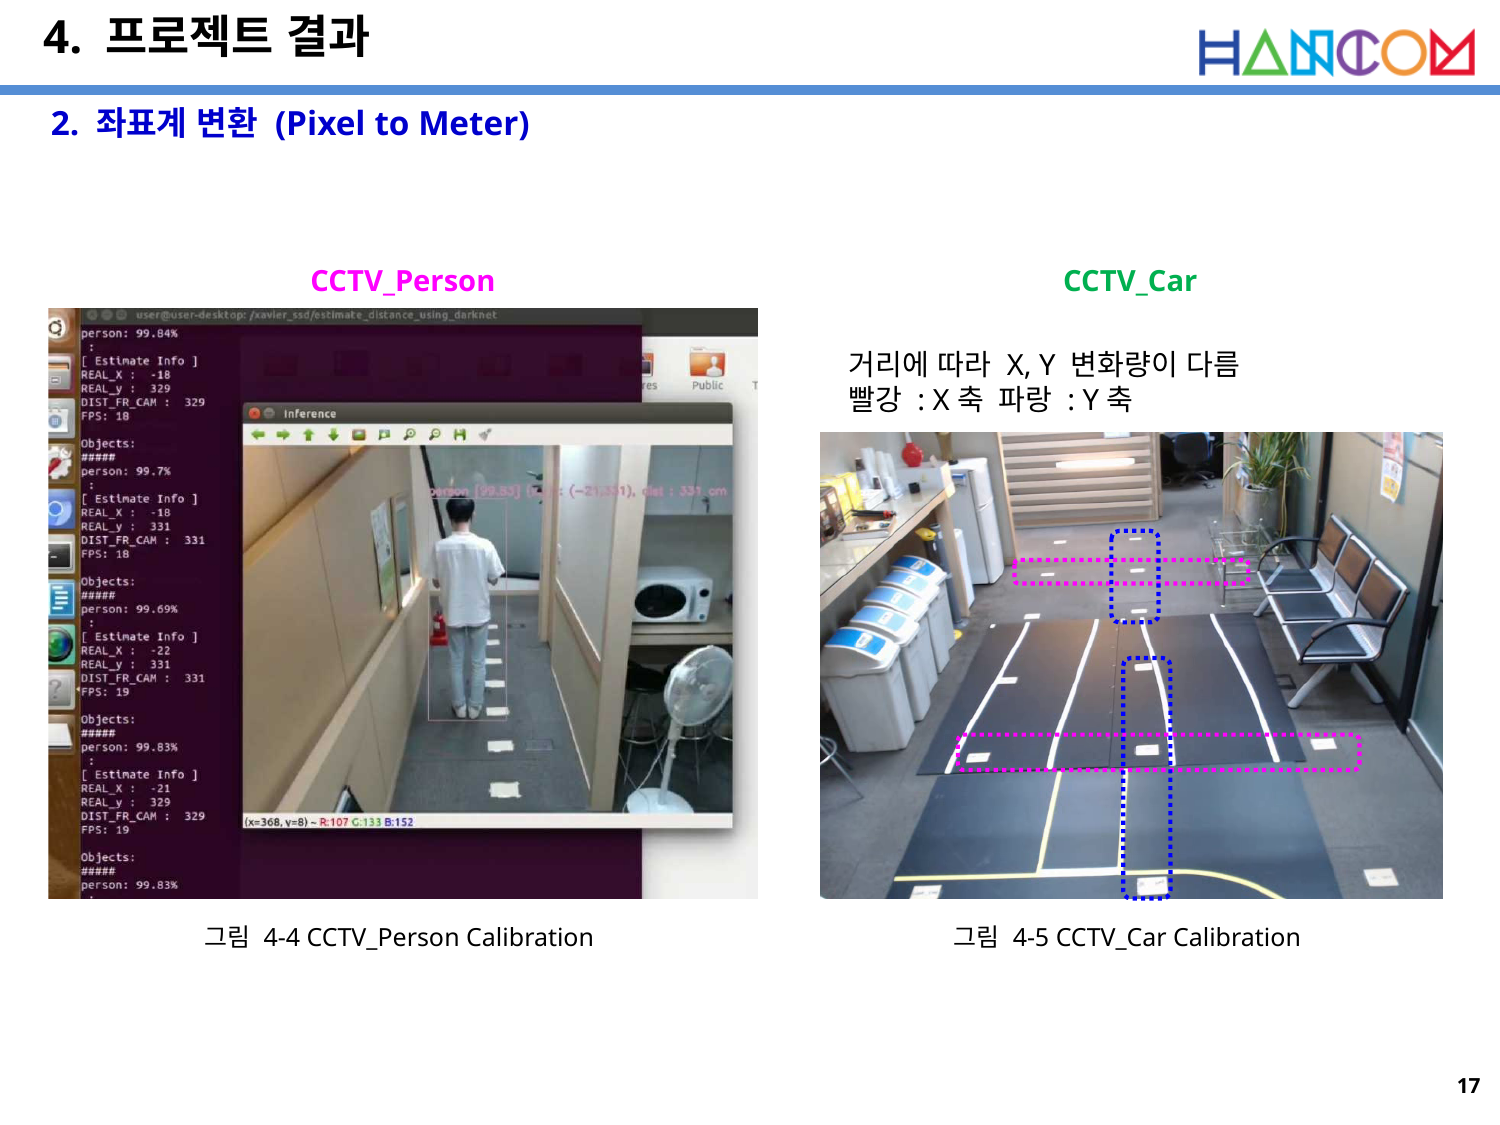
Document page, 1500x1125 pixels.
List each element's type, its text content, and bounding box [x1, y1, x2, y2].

text_box 거리에 따라 X, Y 변화량이 다름 빨강 : X축 파랑 : Y축 [833, 338, 1256, 424]
text_box CCTV_Car [1048, 255, 1292, 306]
subtitle 2. 좌표계 변환 (Pixel to Meter) [35, 94, 904, 160]
text_box 그림 4-4 CCTV_Person Calibration [189, 914, 617, 959]
text_box 그림 4-5 CCTV_Car Calibration [939, 914, 1324, 959]
text_box CCTV_Person [295, 255, 511, 306]
slide_number 16 [1399, 1065, 1496, 1125]
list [48, 307, 759, 899]
picture [820, 432, 1443, 899]
title 4. 프로젝트 결과 [28, 0, 897, 88]
picture [1198, 27, 1476, 77]
